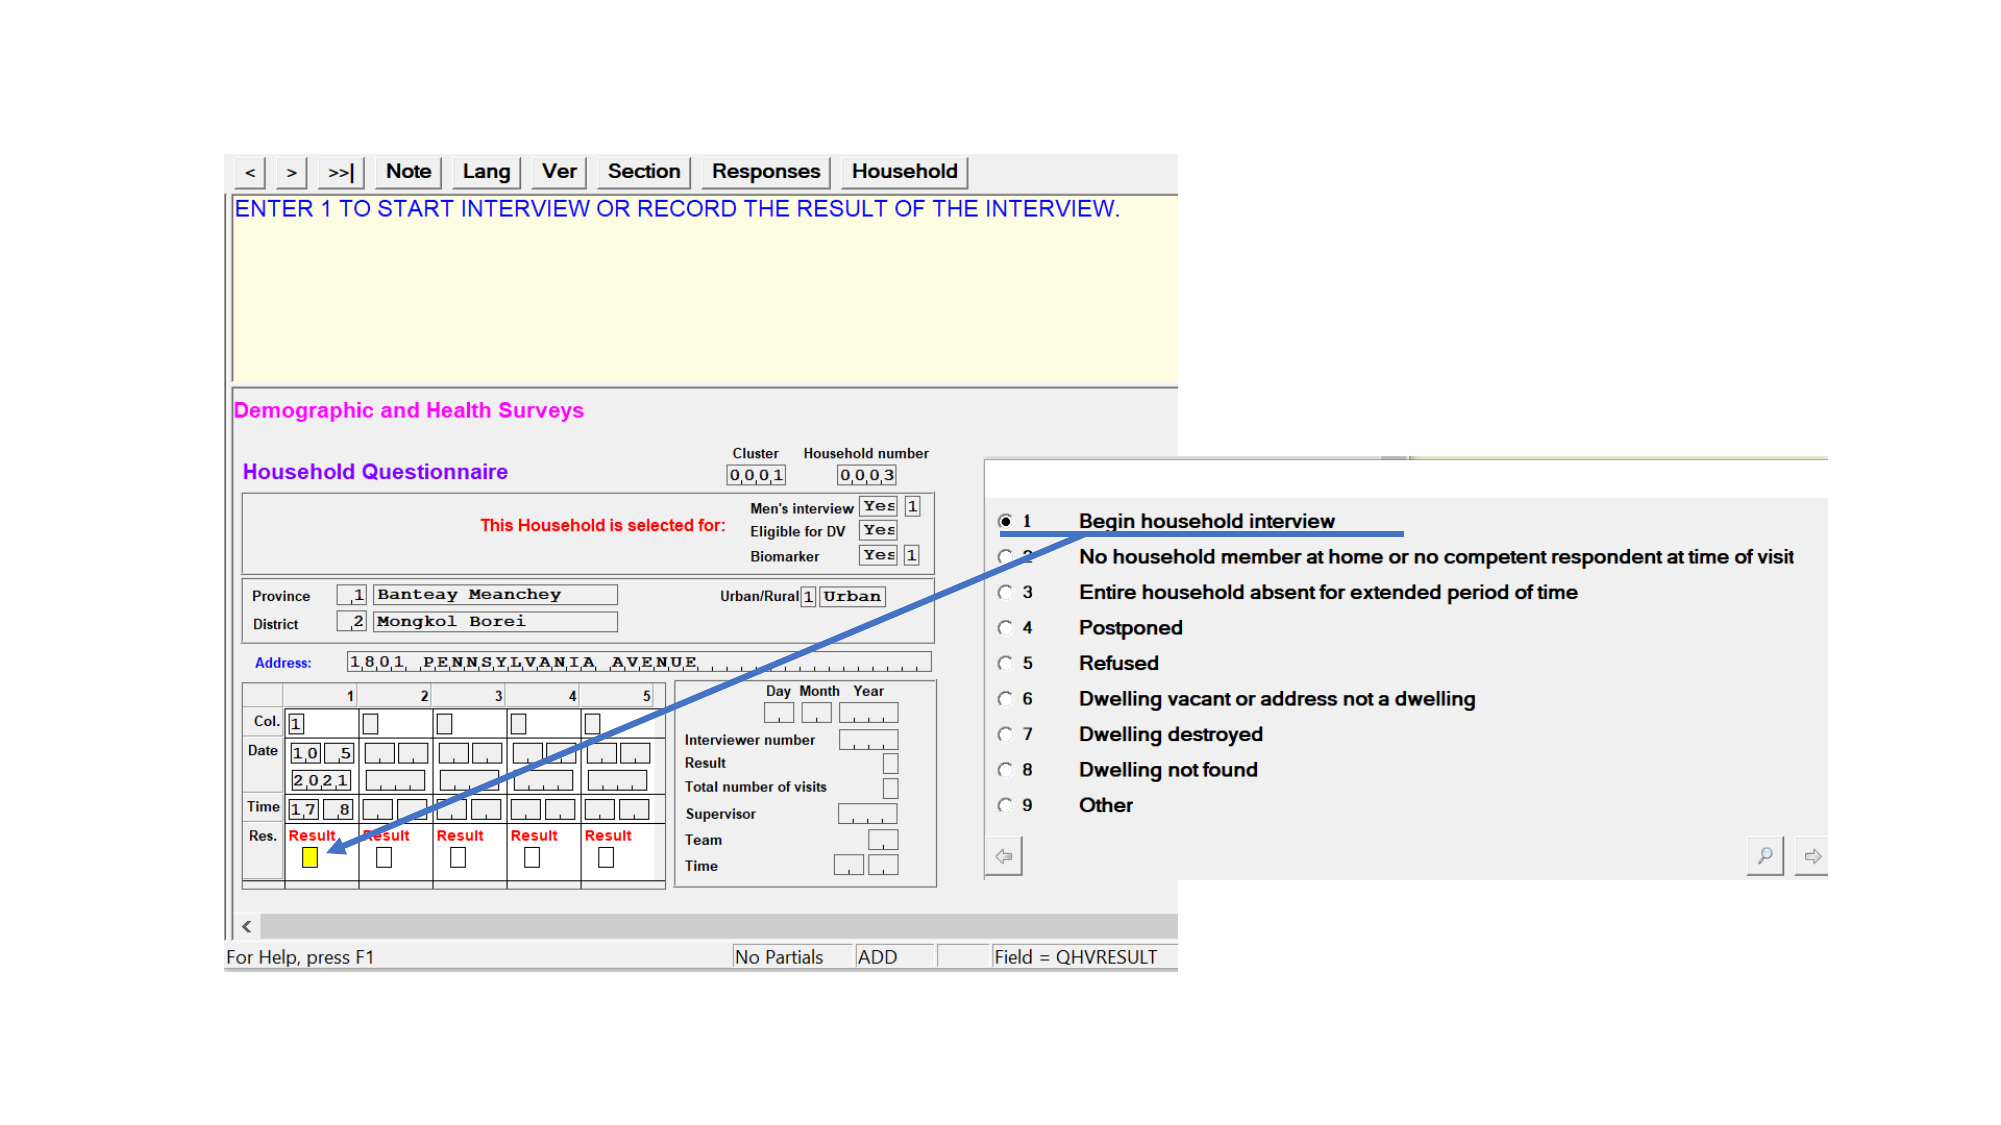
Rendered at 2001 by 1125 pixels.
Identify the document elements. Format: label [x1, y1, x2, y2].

text_box [326, 533, 1085, 854]
picture [224, 153, 1828, 972]
